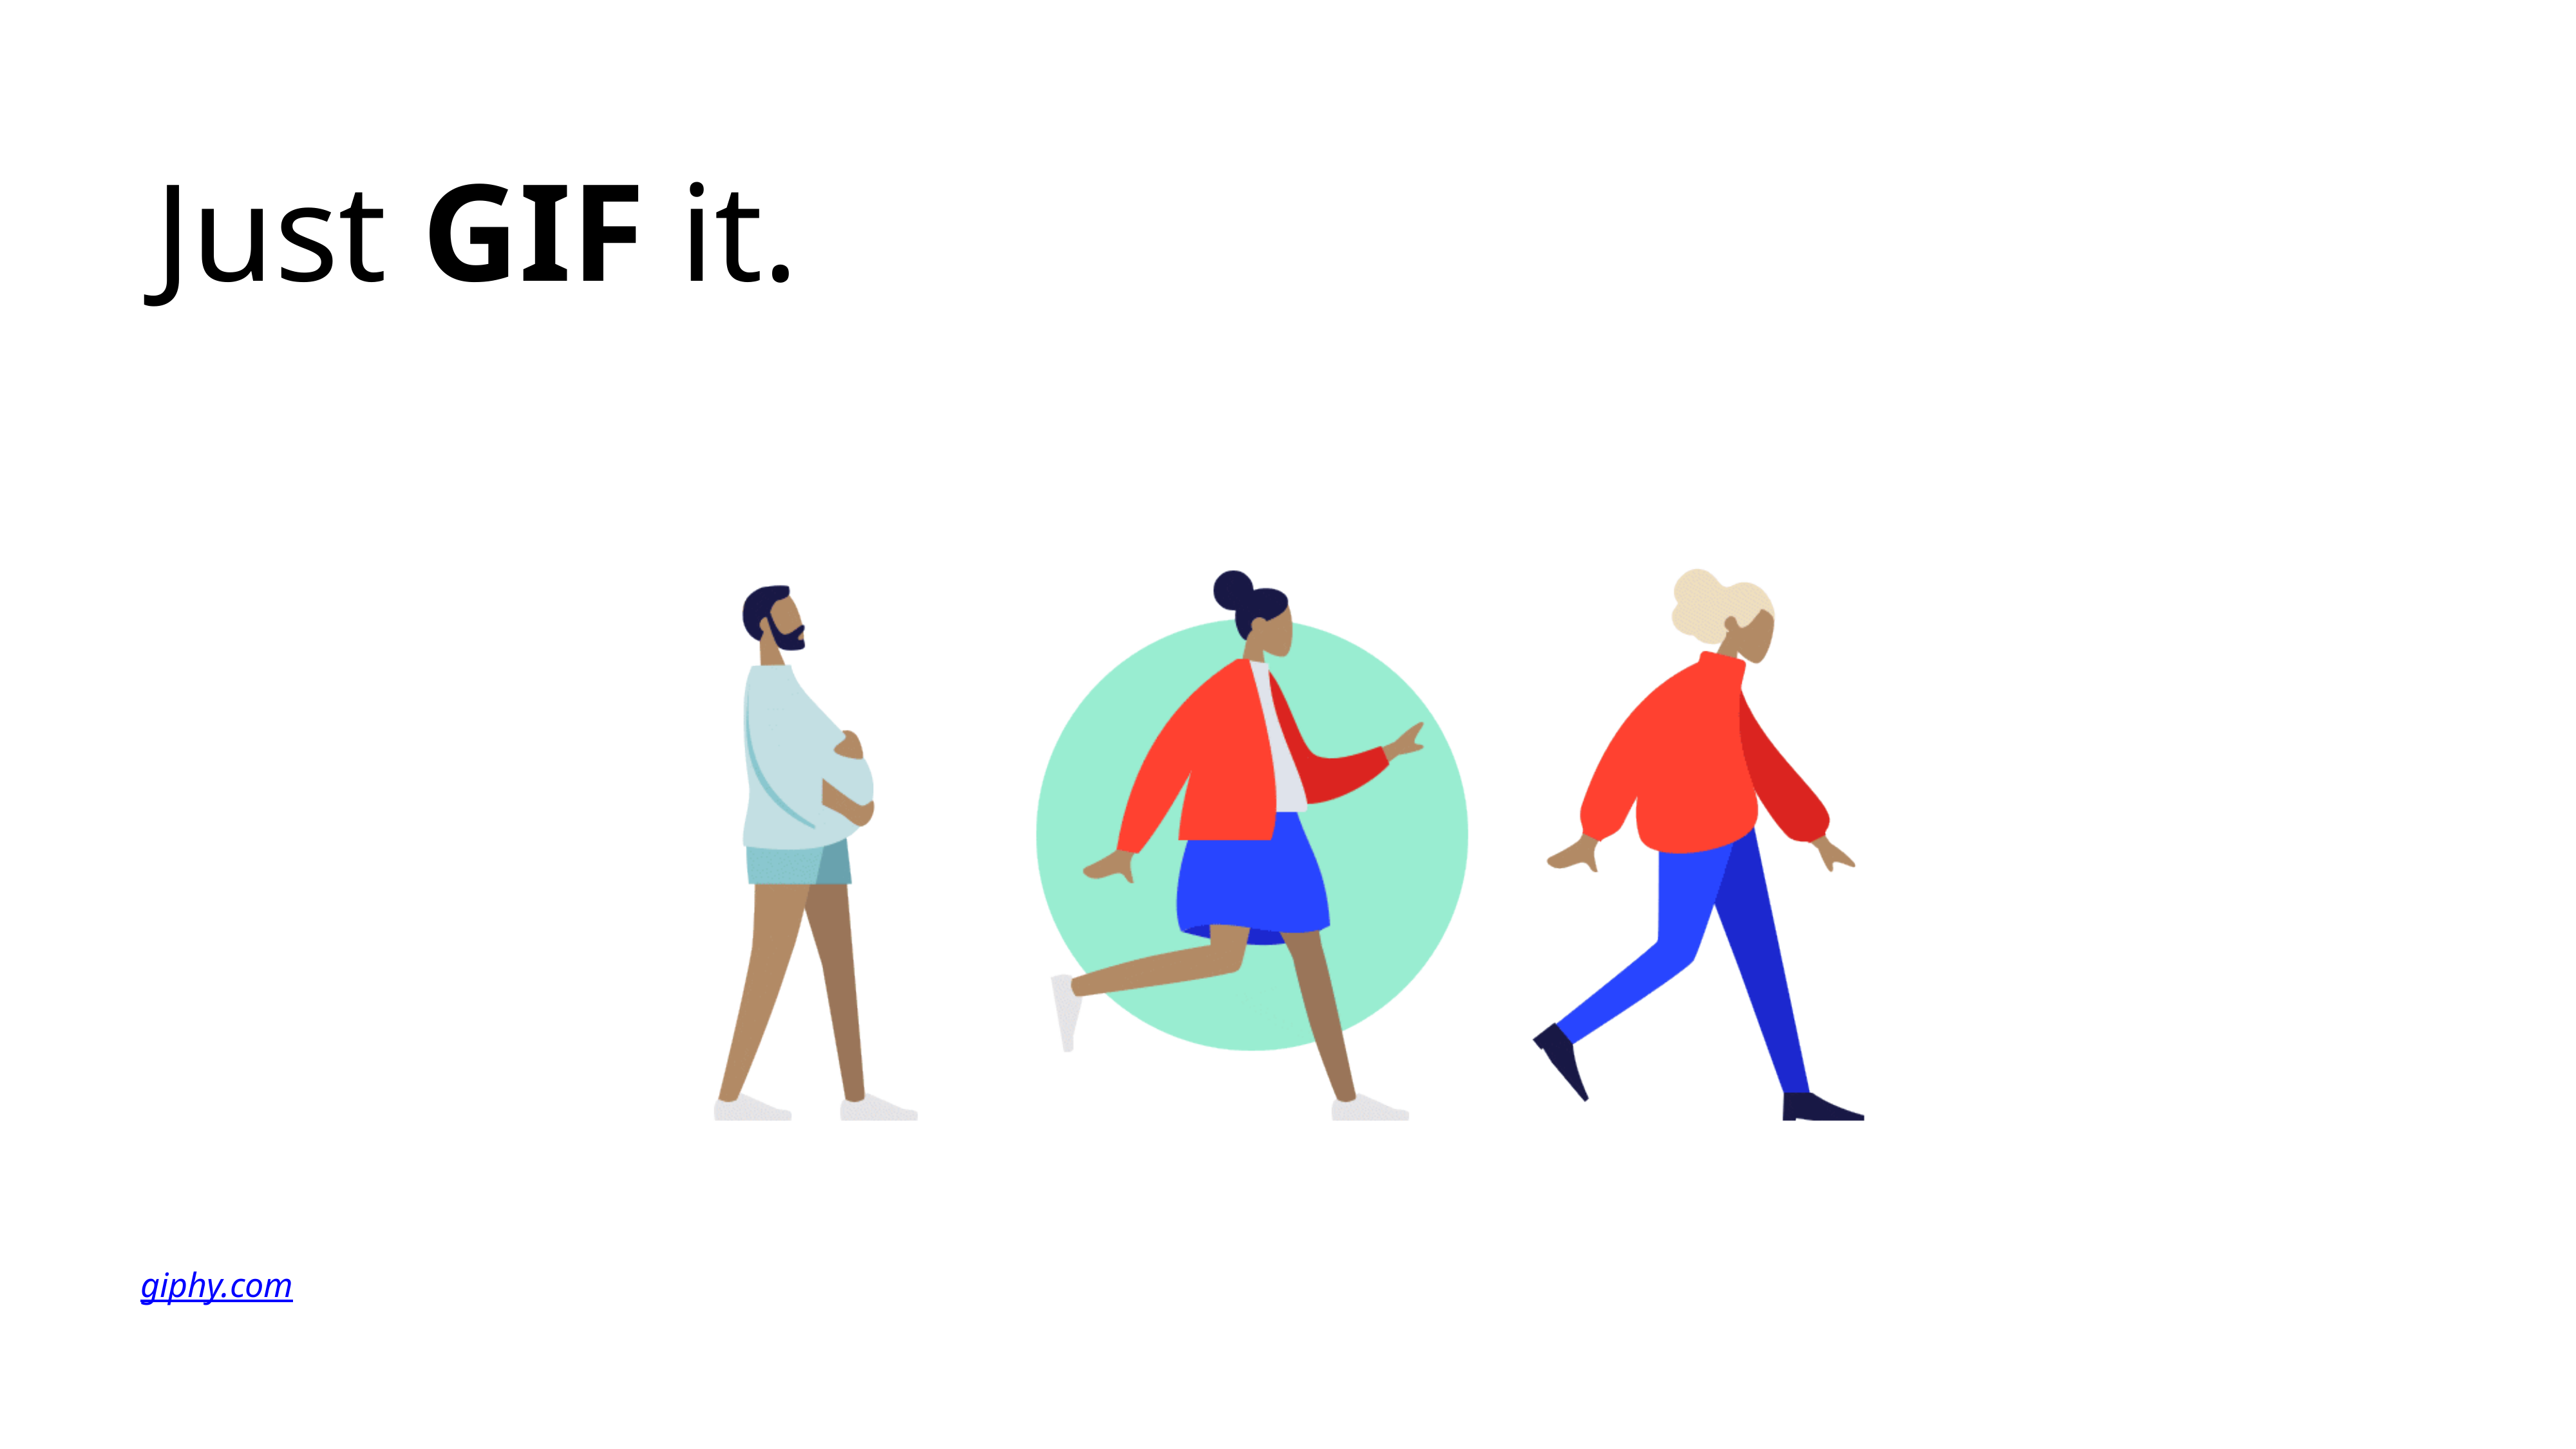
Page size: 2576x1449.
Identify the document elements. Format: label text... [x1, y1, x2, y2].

text_box giphy.com [133, 1251, 301, 1317]
picture [524, 443, 1982, 1233]
text_box Just GIF it. [147, 139, 807, 316]
